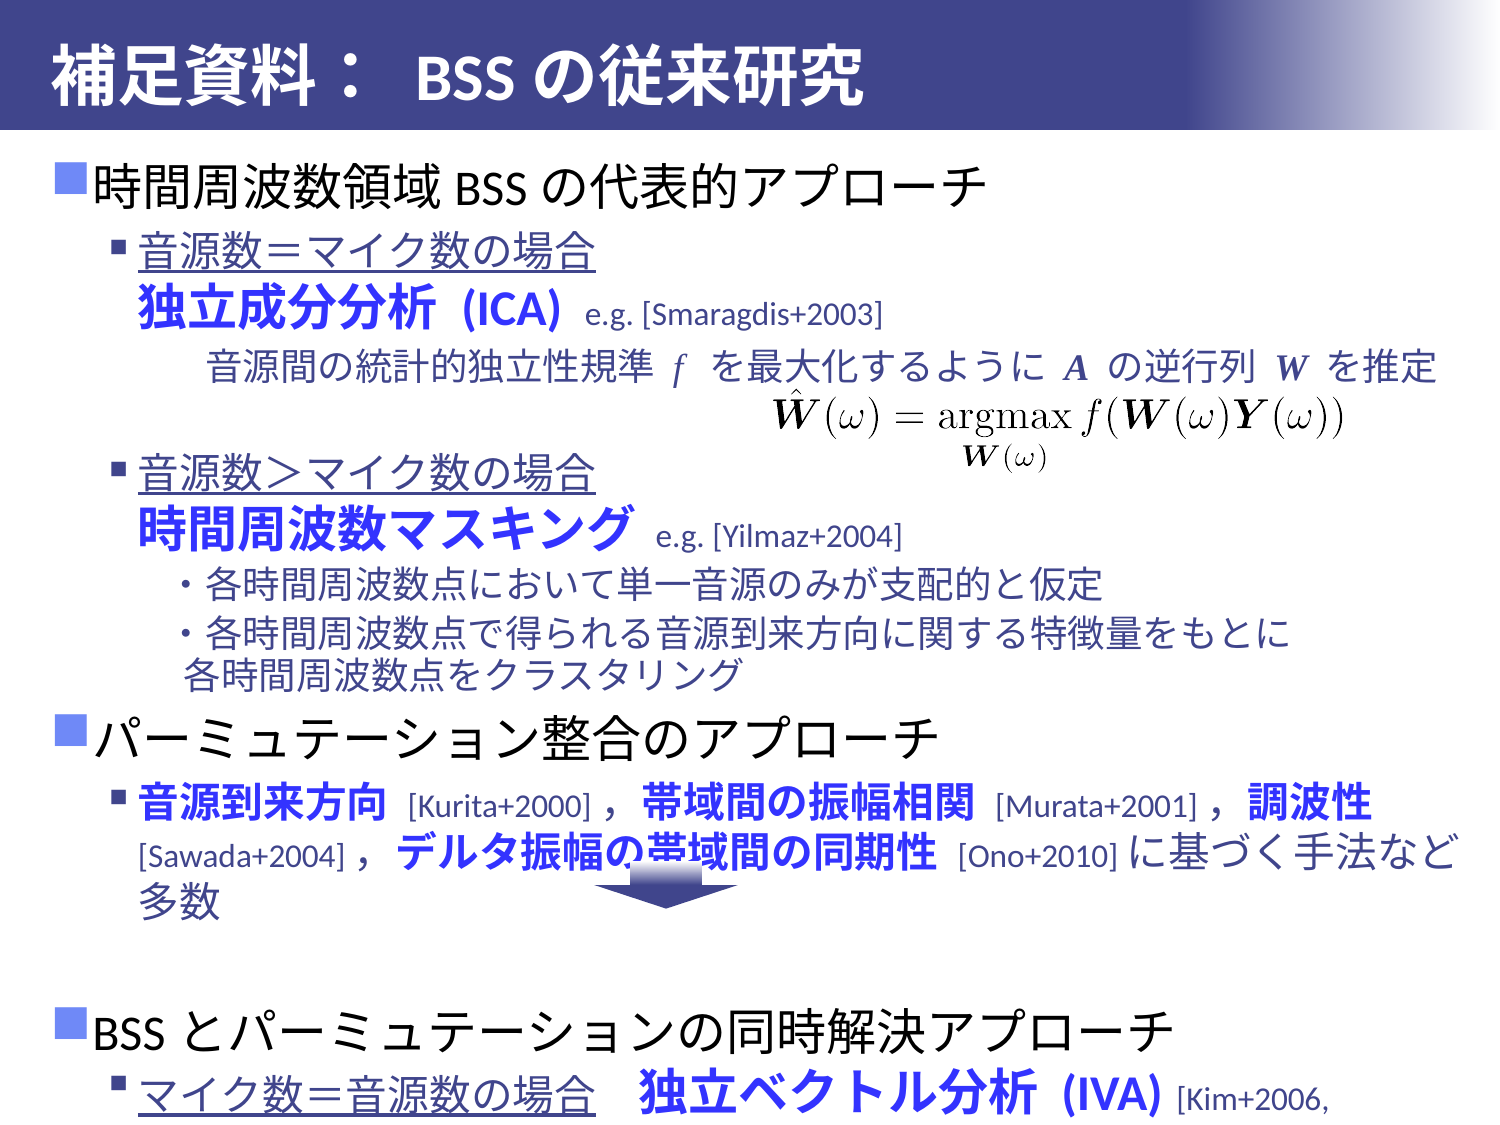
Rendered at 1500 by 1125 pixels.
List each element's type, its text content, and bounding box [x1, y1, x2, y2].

text_box [594, 861, 738, 909]
picture [771, 388, 1344, 477]
list 時間周波数領域BSSの代表的アプローチ 音源数＝マイク数の場合 独立成分分析 (ICA) e.g. [Smaragdis+2003] 音源間の統計的独立性規準 f を最大化するように A の逆行列 W を推定 音源数＞マイク数の場合 時間周波数マスキング e.g. [Yilmaz+2004] ・各時間周波数点において単一音源のみが支配的と仮定 ・各時間周波数点で得られる音源到来方向に関する特徴量をもとに 各時間周波数点をクラスタリング パーミュテーション整合のアプローチ 音源到来方向 [Kurita+2000]，帯域間の振幅相関 [Murata+2001]，調波性 [Sawada+2004]，デルタ振幅の帯域間の同期性 [Ono+2010]に基づく手法など多数 BSSとパーミュテーションの同時解決アプローチ マイク数＝音源数の場合 独立ベクトル分析 (IVA) [Kim+2006, Hiroe2006] 音源数＞マイク数の場合 多チャンネルNMF [Sawada+2012] [35, 147, 1481, 1125]
title 補足資料： BSSの従来研究 [35, 34, 1481, 114]
